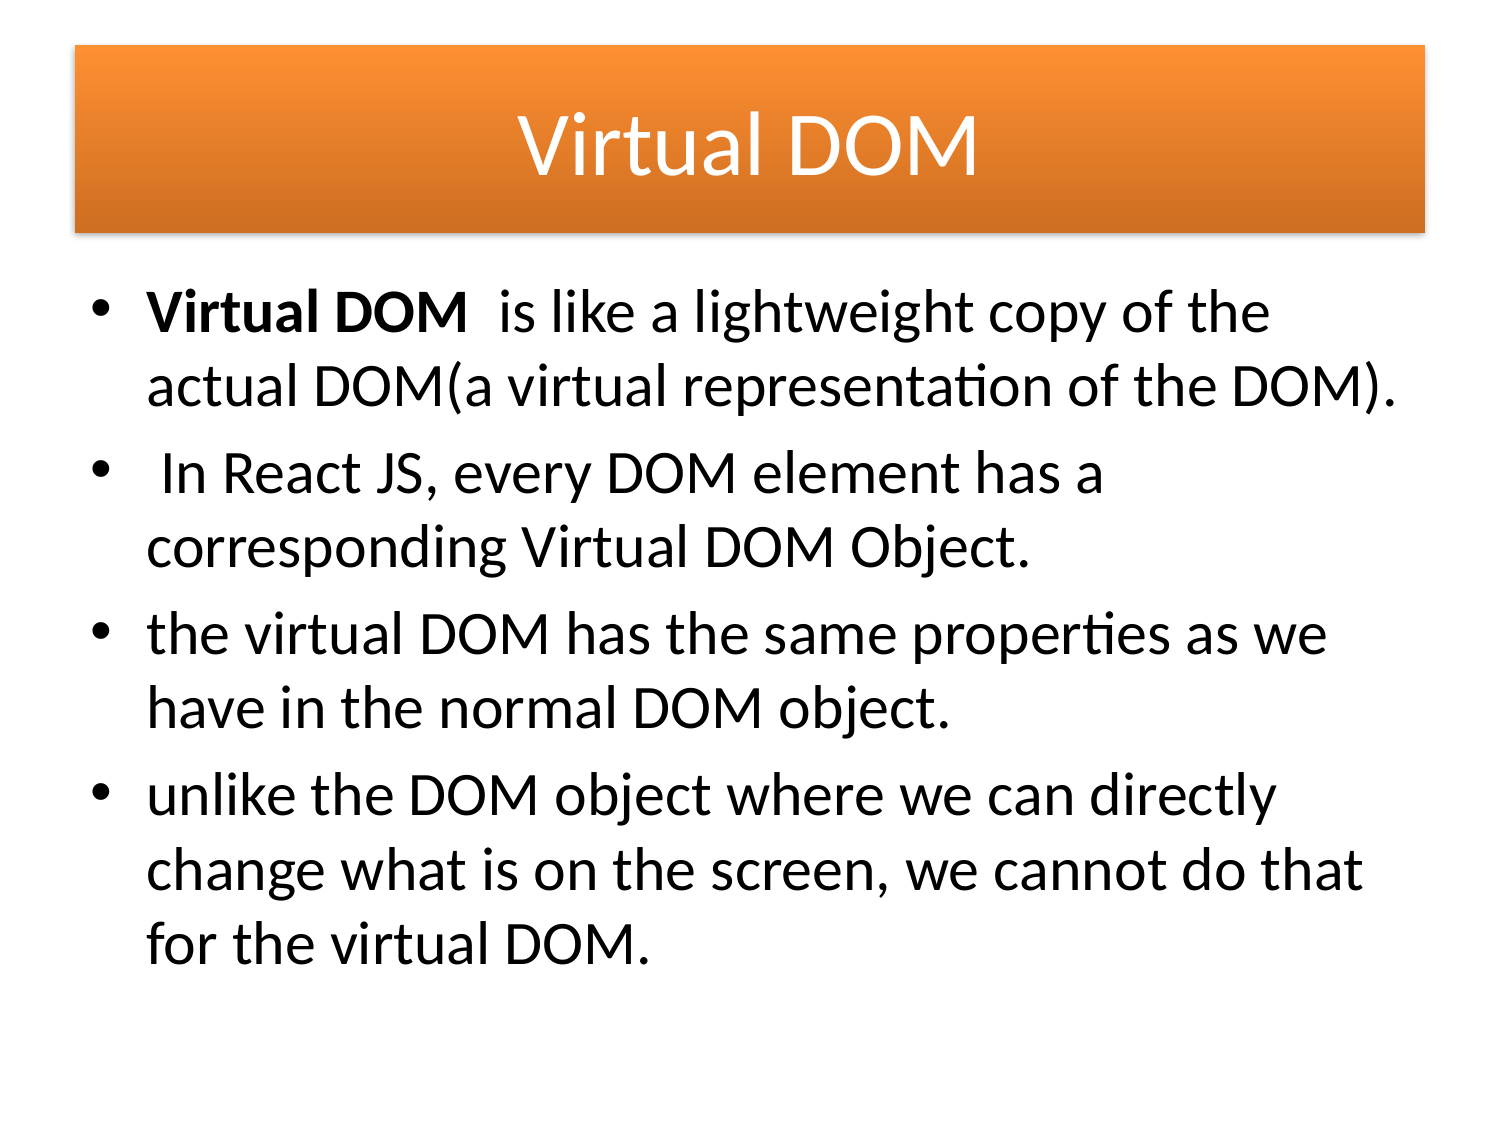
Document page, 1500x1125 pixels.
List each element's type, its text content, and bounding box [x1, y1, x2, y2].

list Virtual DOM is like a lightweight copy of the actual DOM(a virtual representation of the DOM). In React JS, every DOM element has a corresponding Virtual DOM Object. the virtual DOM has the same properties as we have in the normal DOM object. unlike the DOM object where we can directly change what is on the screen, we cannot do that for the virtual DOM. [75, 262, 1425, 1005]
title Virtual DOM [75, 45, 1425, 233]
